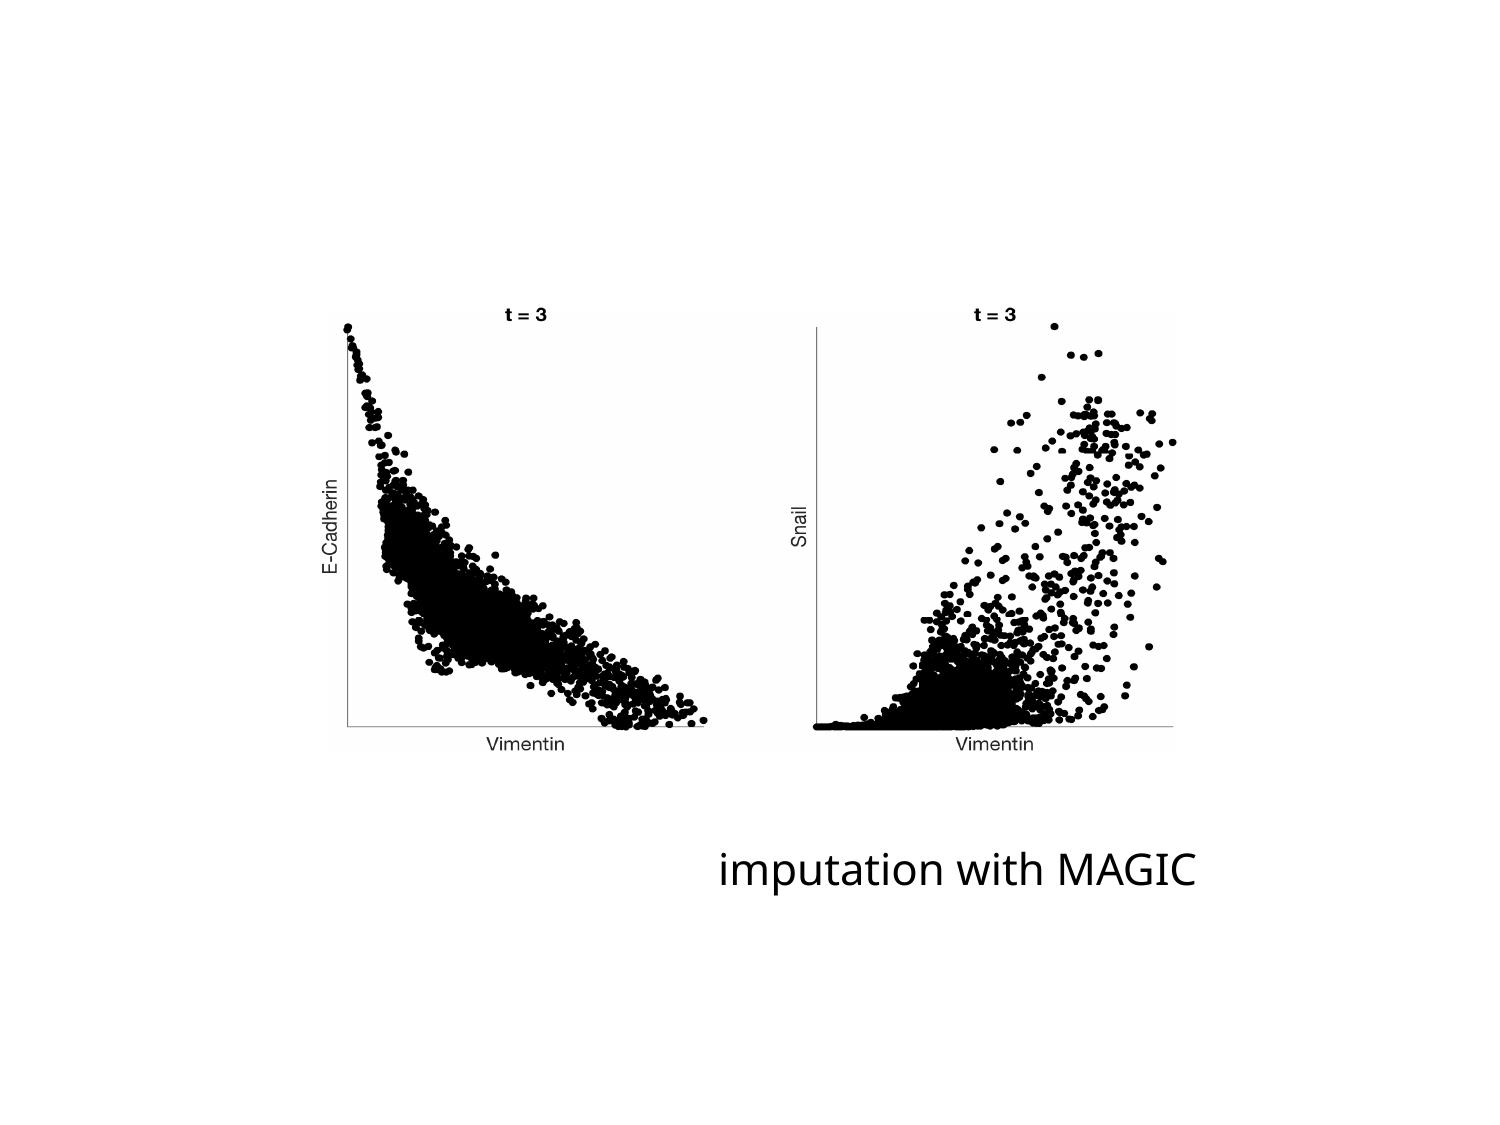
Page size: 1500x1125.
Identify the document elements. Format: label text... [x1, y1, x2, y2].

picture [321, 307, 1177, 751]
text_box imputation with MAGIC [264, 838, 1209, 901]
